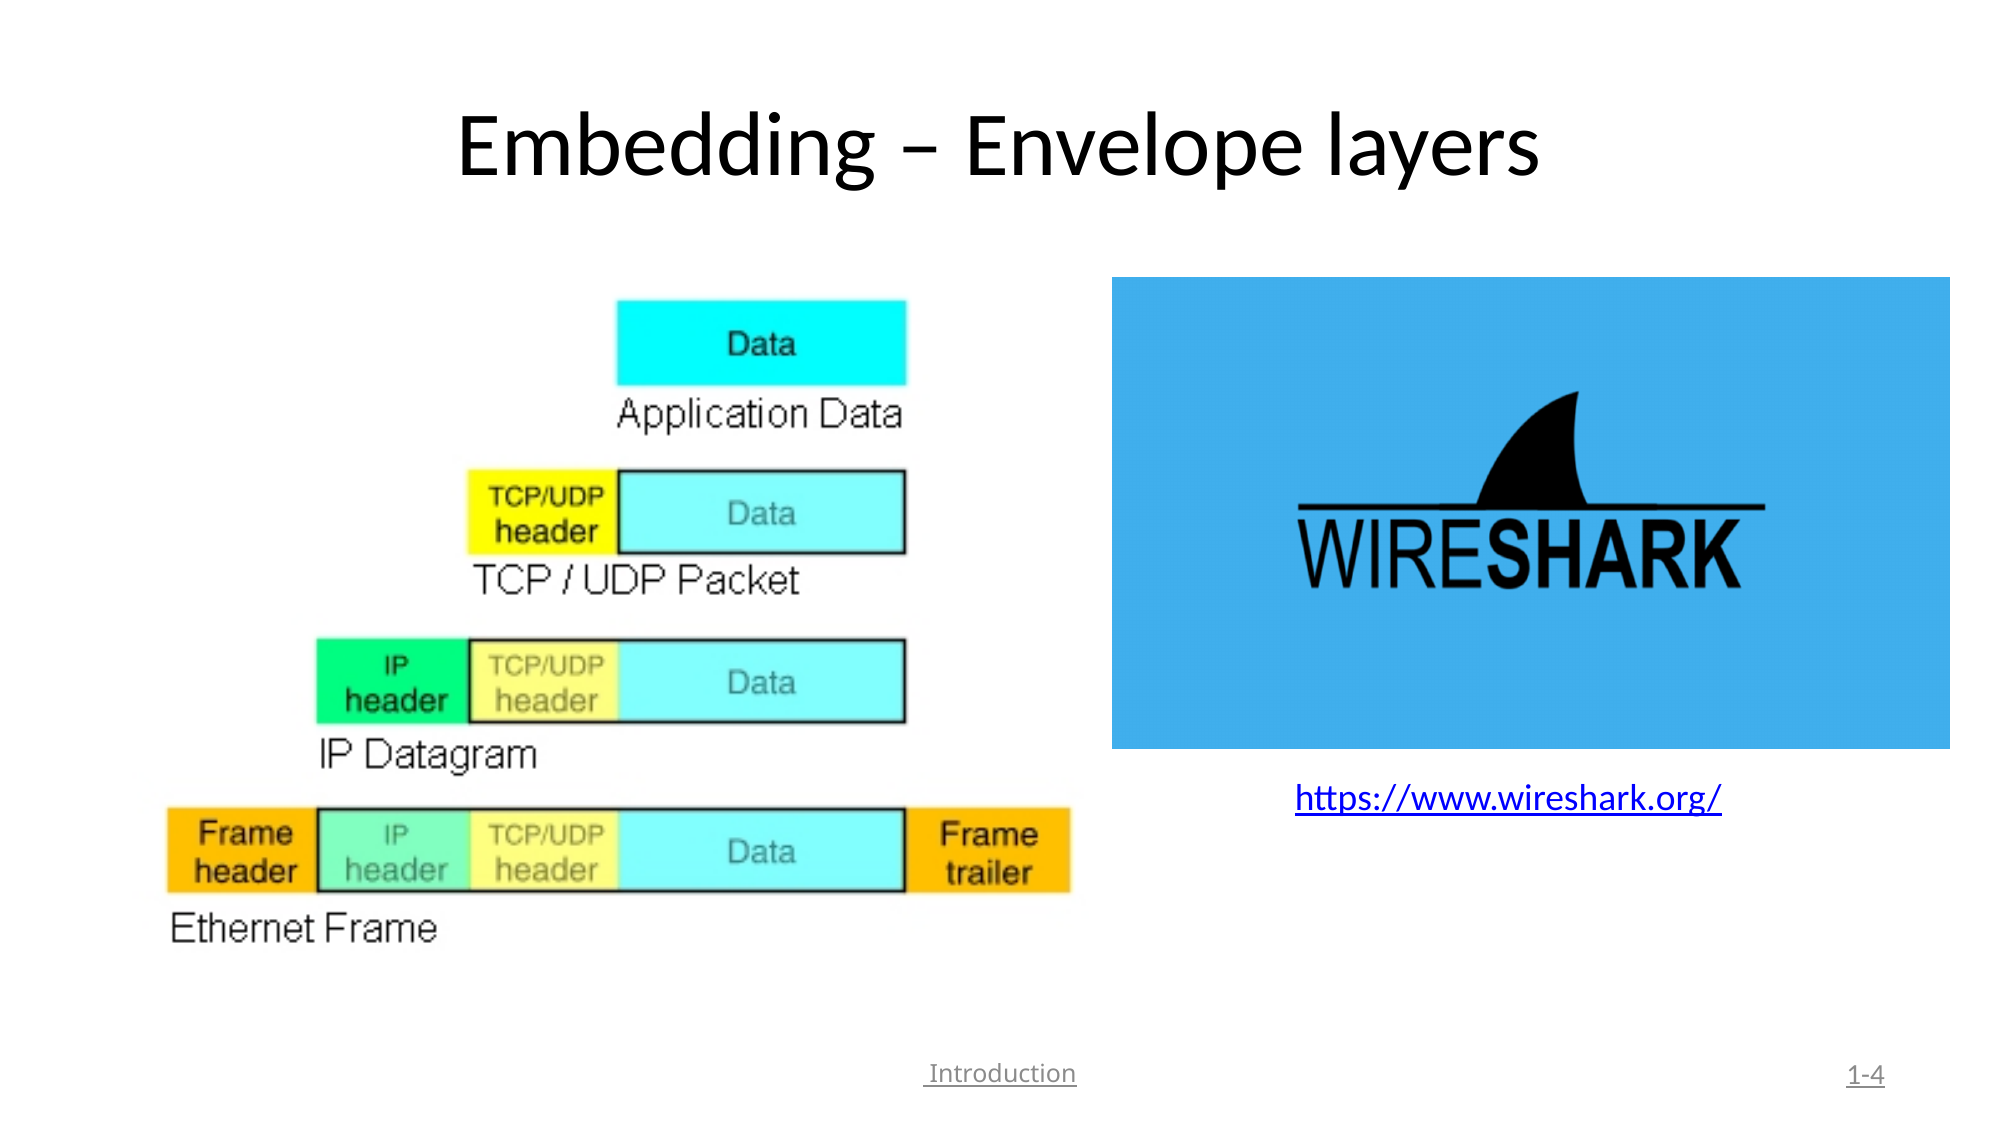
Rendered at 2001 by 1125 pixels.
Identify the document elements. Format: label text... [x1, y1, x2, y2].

text_box https://www.wireshark.org/ [1280, 766, 2000, 826]
footer Introduction [683, 1042, 1317, 1103]
slide_number 1-4 [1433, 1042, 1900, 1103]
title Embedding – Envelope layers [99, 45, 1900, 233]
picture [53, 217, 1950, 1026]
